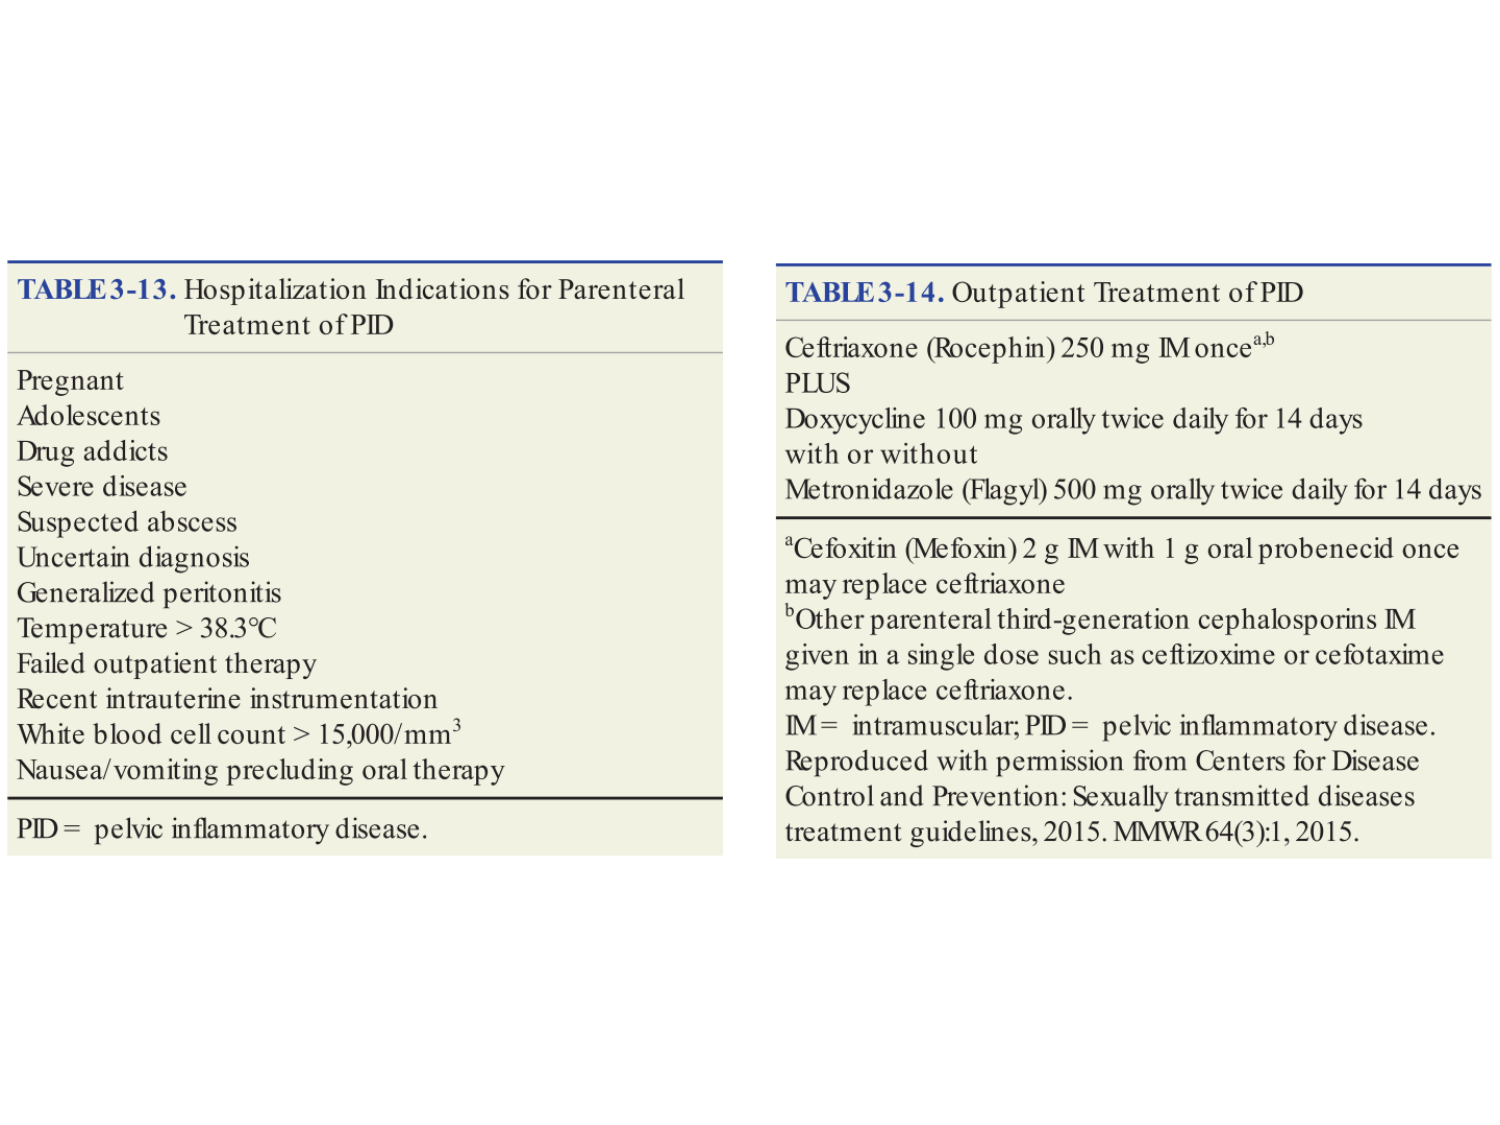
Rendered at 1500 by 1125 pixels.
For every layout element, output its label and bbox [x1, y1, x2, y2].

picture [0, 254, 1498, 866]
